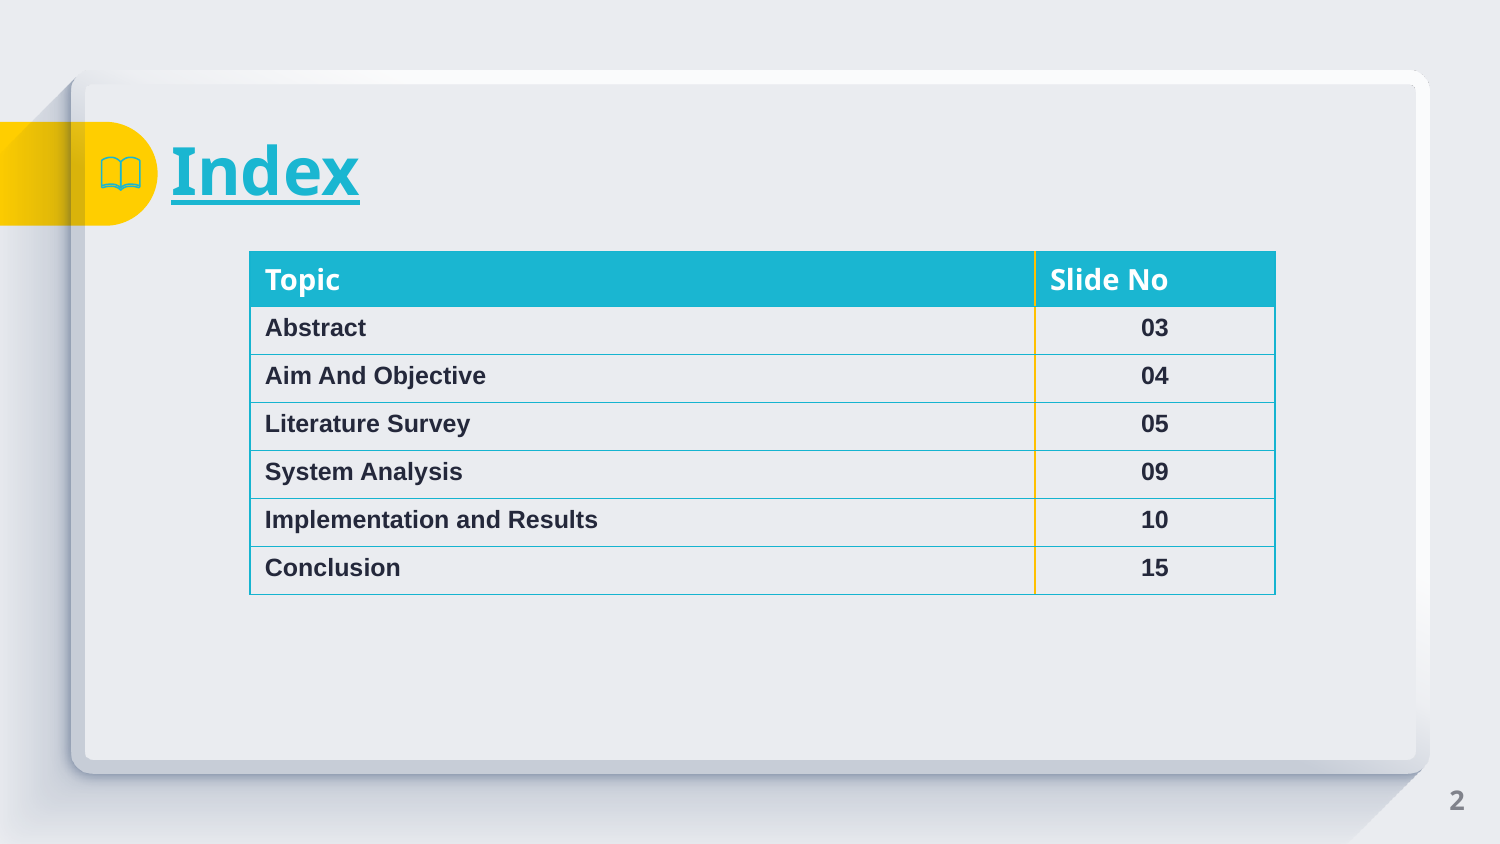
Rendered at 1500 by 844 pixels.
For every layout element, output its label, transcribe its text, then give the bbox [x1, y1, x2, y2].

picture [0, 0, 1500, 844]
title Index [171, 121, 1354, 226]
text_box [101, 157, 141, 191]
table_cell Implementation and Results [251, 499, 1034, 546]
slide_number 2 [1414, 759, 1500, 844]
table_cell 05 [1036, 403, 1274, 450]
table_cell Abstract [251, 307, 1034, 354]
table_cell Conclusion [251, 547, 1034, 594]
table_cell 09 [1036, 451, 1274, 498]
table_cell Aim And Objective [251, 355, 1034, 402]
table_cell 15 [1036, 547, 1274, 594]
table_cell System Analysis [251, 451, 1034, 498]
table_header Slide No [1036, 252, 1274, 306]
table_header Topic [251, 252, 1034, 306]
table_cell 04 [1036, 355, 1274, 402]
table_cell 10 [1036, 499, 1274, 546]
table_cell Literature Survey [251, 403, 1034, 450]
table_cell 03 [1036, 307, 1274, 354]
